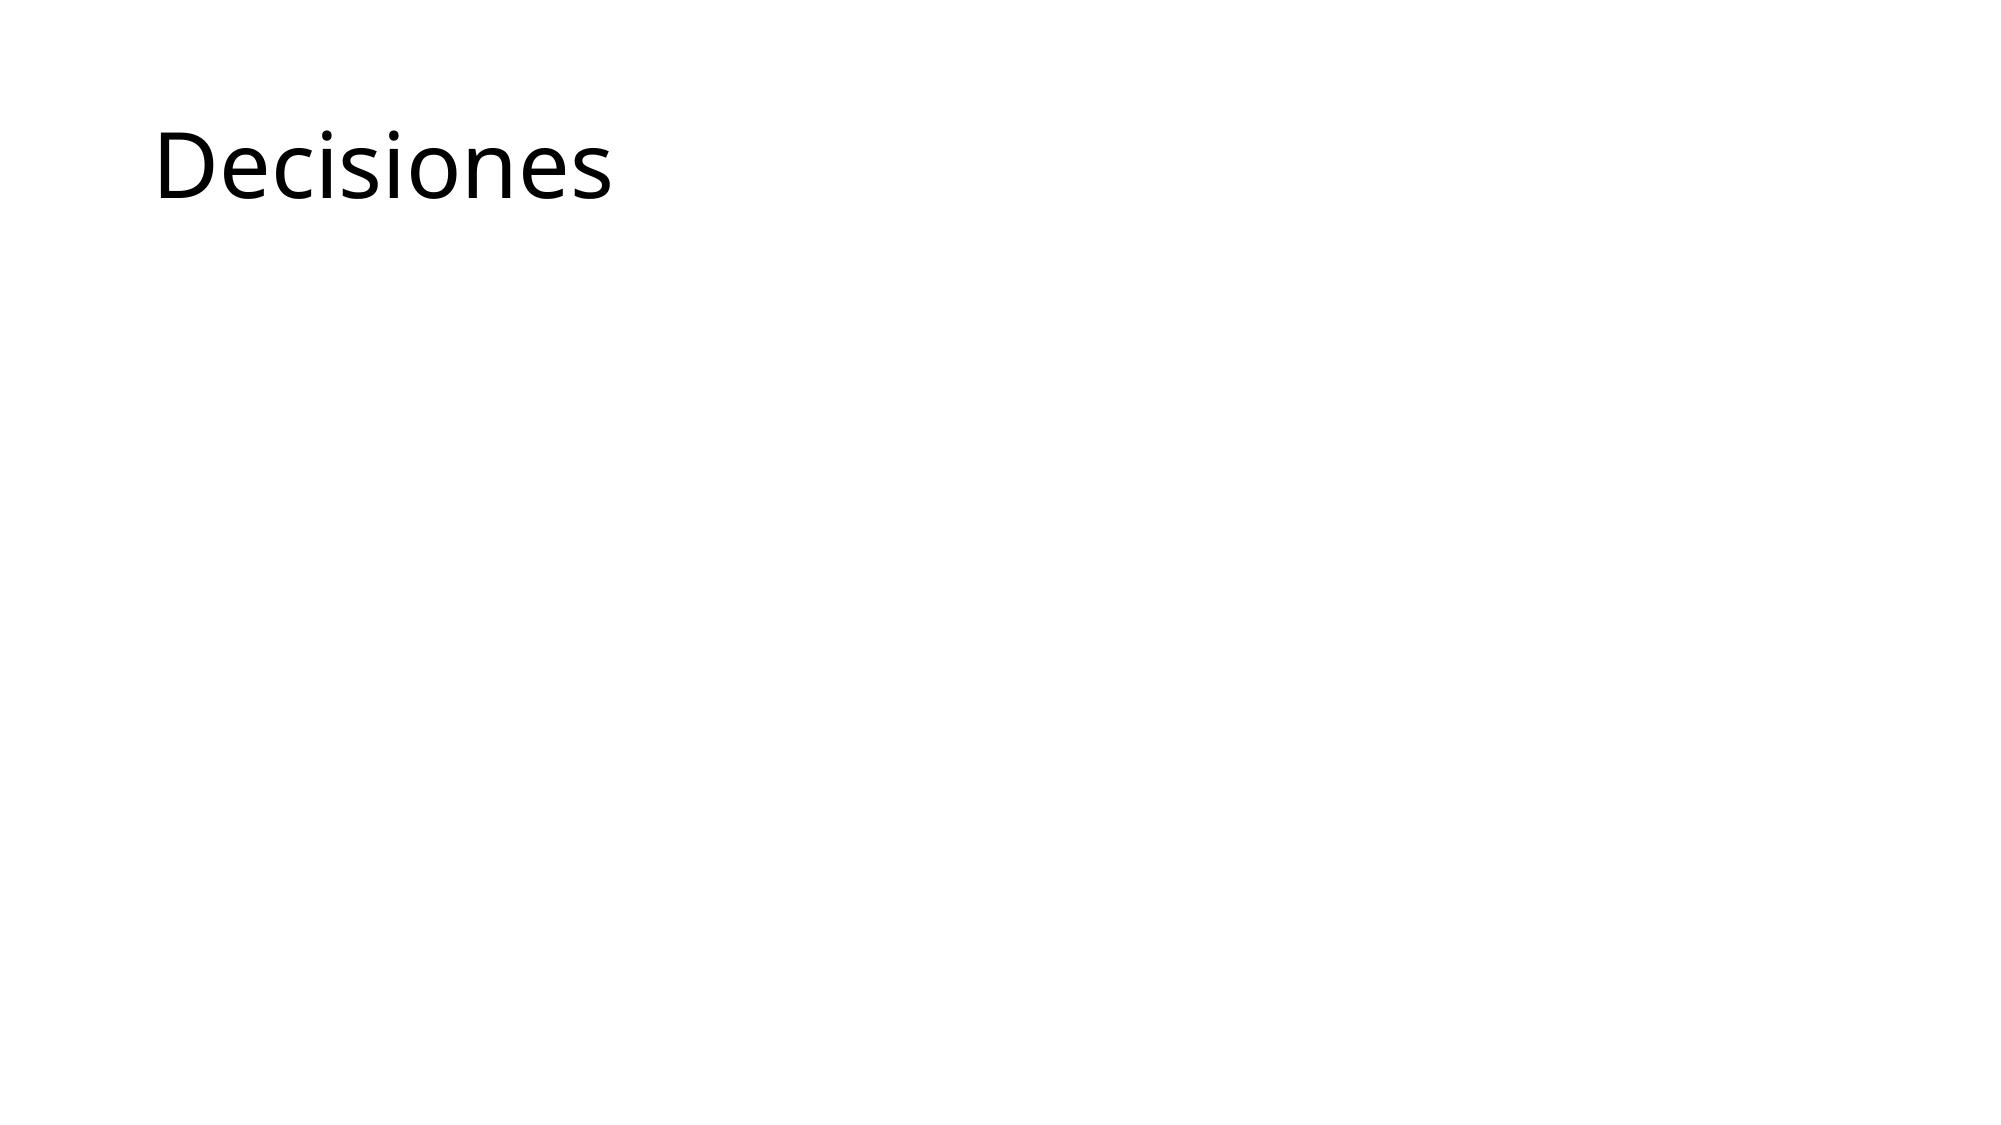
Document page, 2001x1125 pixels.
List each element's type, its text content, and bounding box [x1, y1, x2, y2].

title Decisiones [137, 59, 1863, 278]
